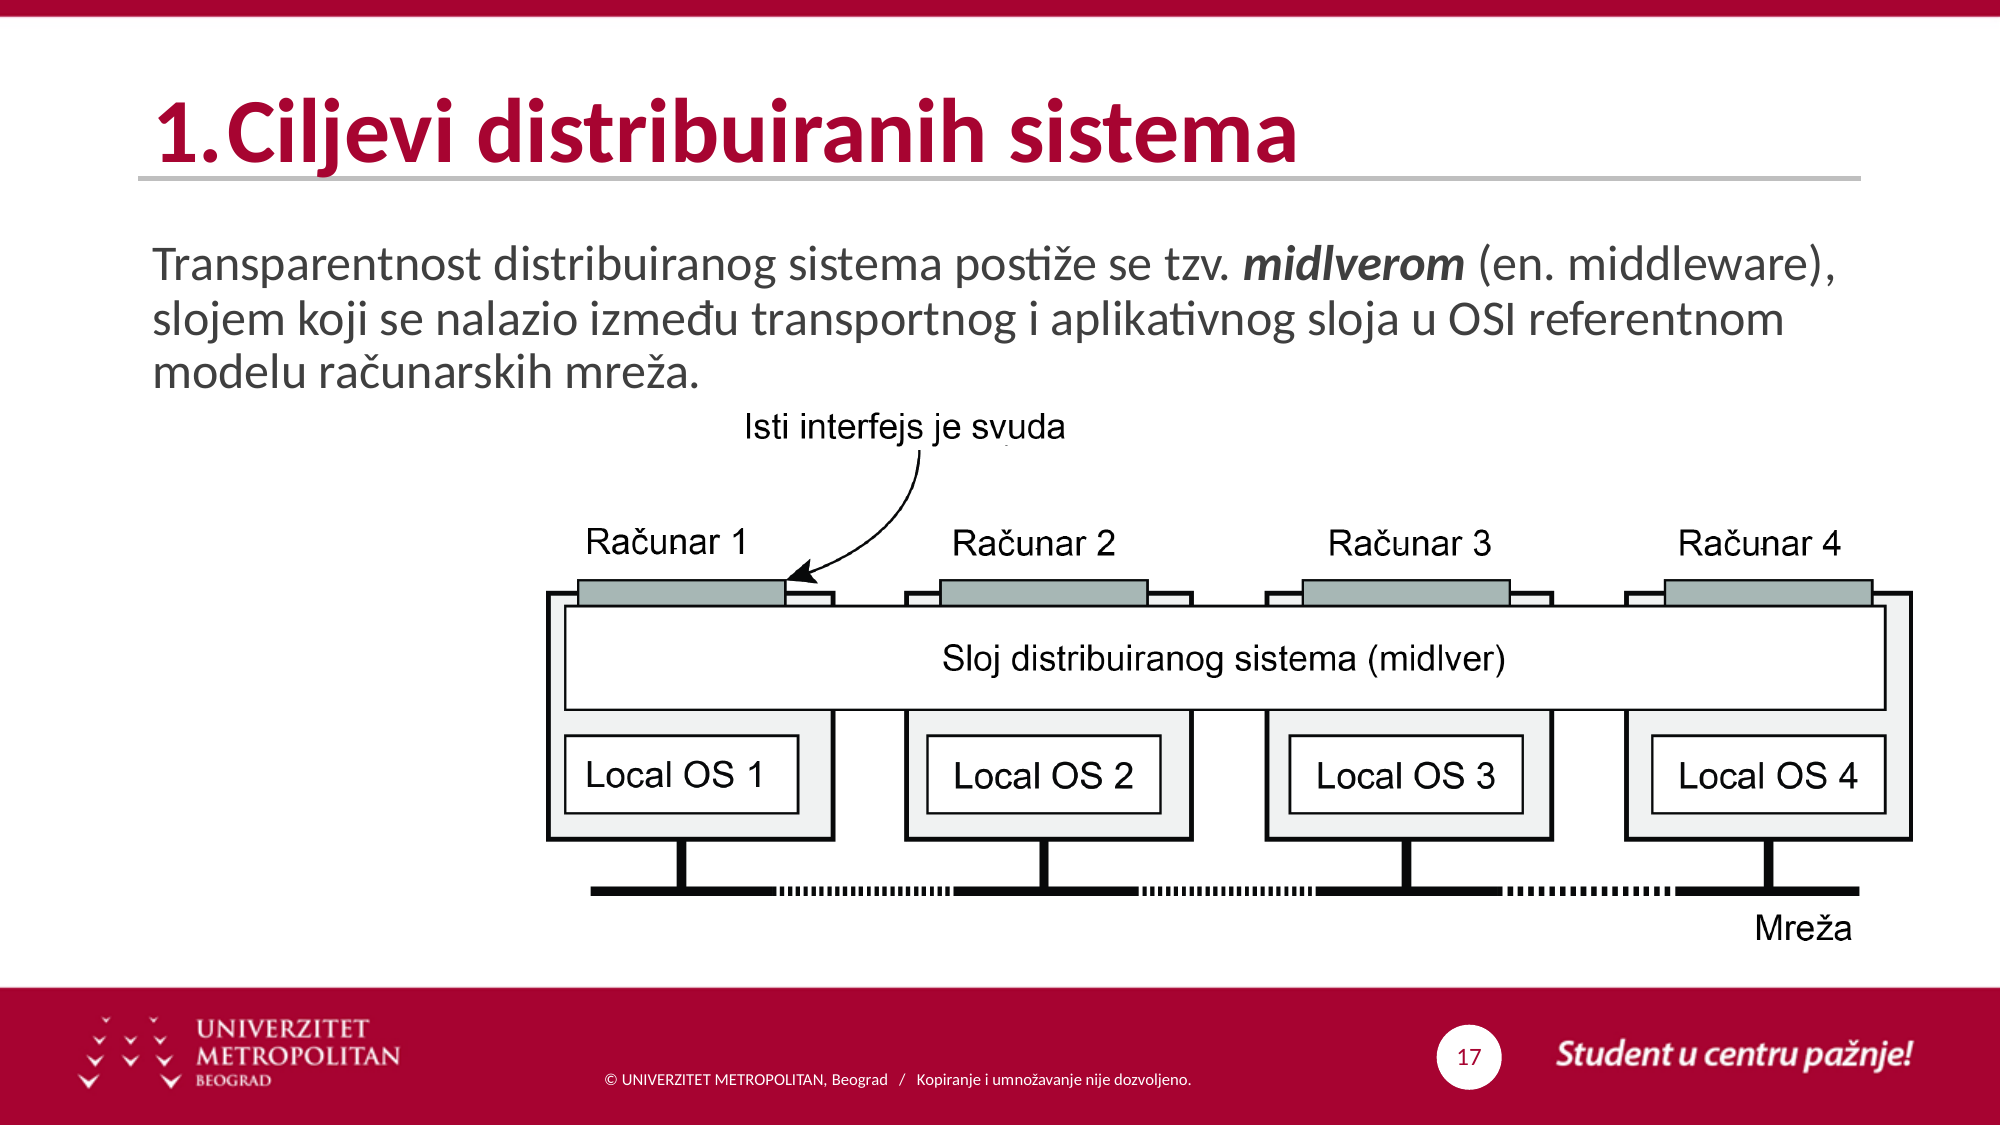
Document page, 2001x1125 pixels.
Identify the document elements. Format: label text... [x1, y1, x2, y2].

list Transparentnost distribuiranog sistema postiže se tzv. midlverom (en. middleware), slojem koji se nalazio između transportnog i aplikativnog sloja u OSI referentnom modelu računarskih mreža. [137, 230, 1863, 944]
picture [0, 0, 2000, 1125]
title Ciljevi distribuiranih sistema [137, 63, 1863, 202]
